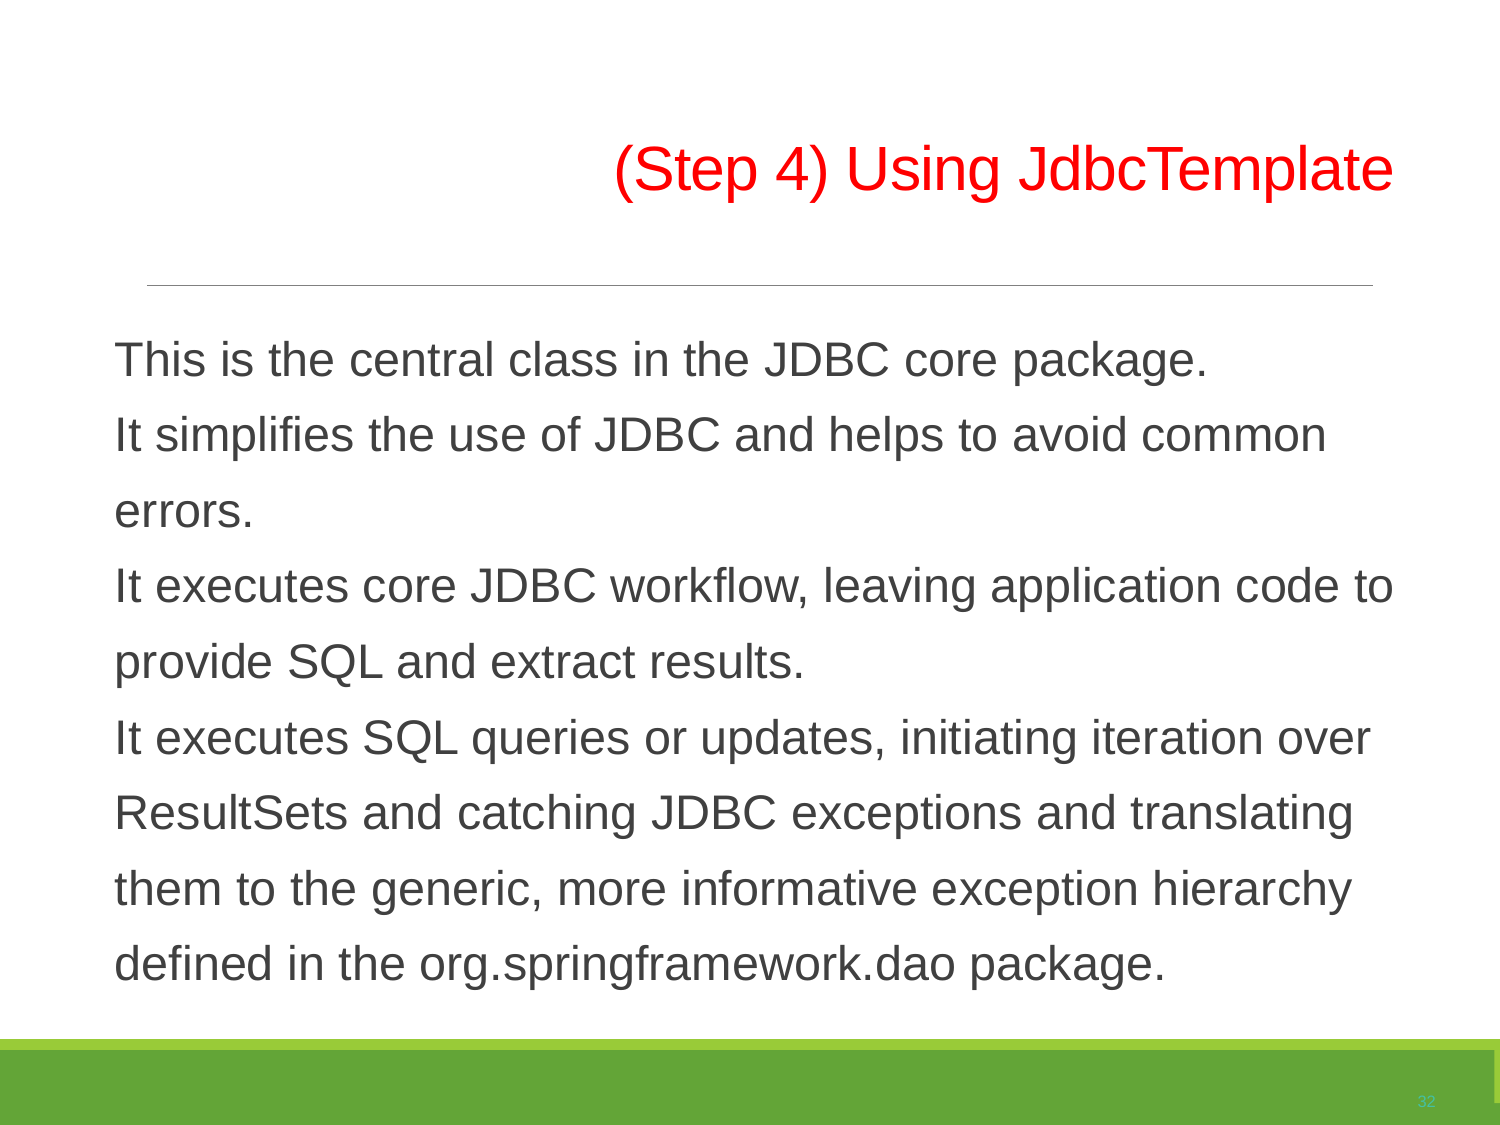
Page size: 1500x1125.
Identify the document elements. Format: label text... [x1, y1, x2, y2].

slide_number 32 [1371, 1079, 1451, 1122]
list This is the central class in the JDBC core package. It simplifies the use of JDBC and helps to avoid common errors. It executes core JDBC workflow, leaving application code to provide SQL and extract results. It executes SQL queries or updates, initiating iteration over ResultSets and catching JDBC exceptions and translating them to the generic, more informative exception hierarchy defined in the org.springframework.dao package. [104, 302, 1430, 1003]
title (Step 4) Using JdbcTemplate [139, 61, 1411, 212]
